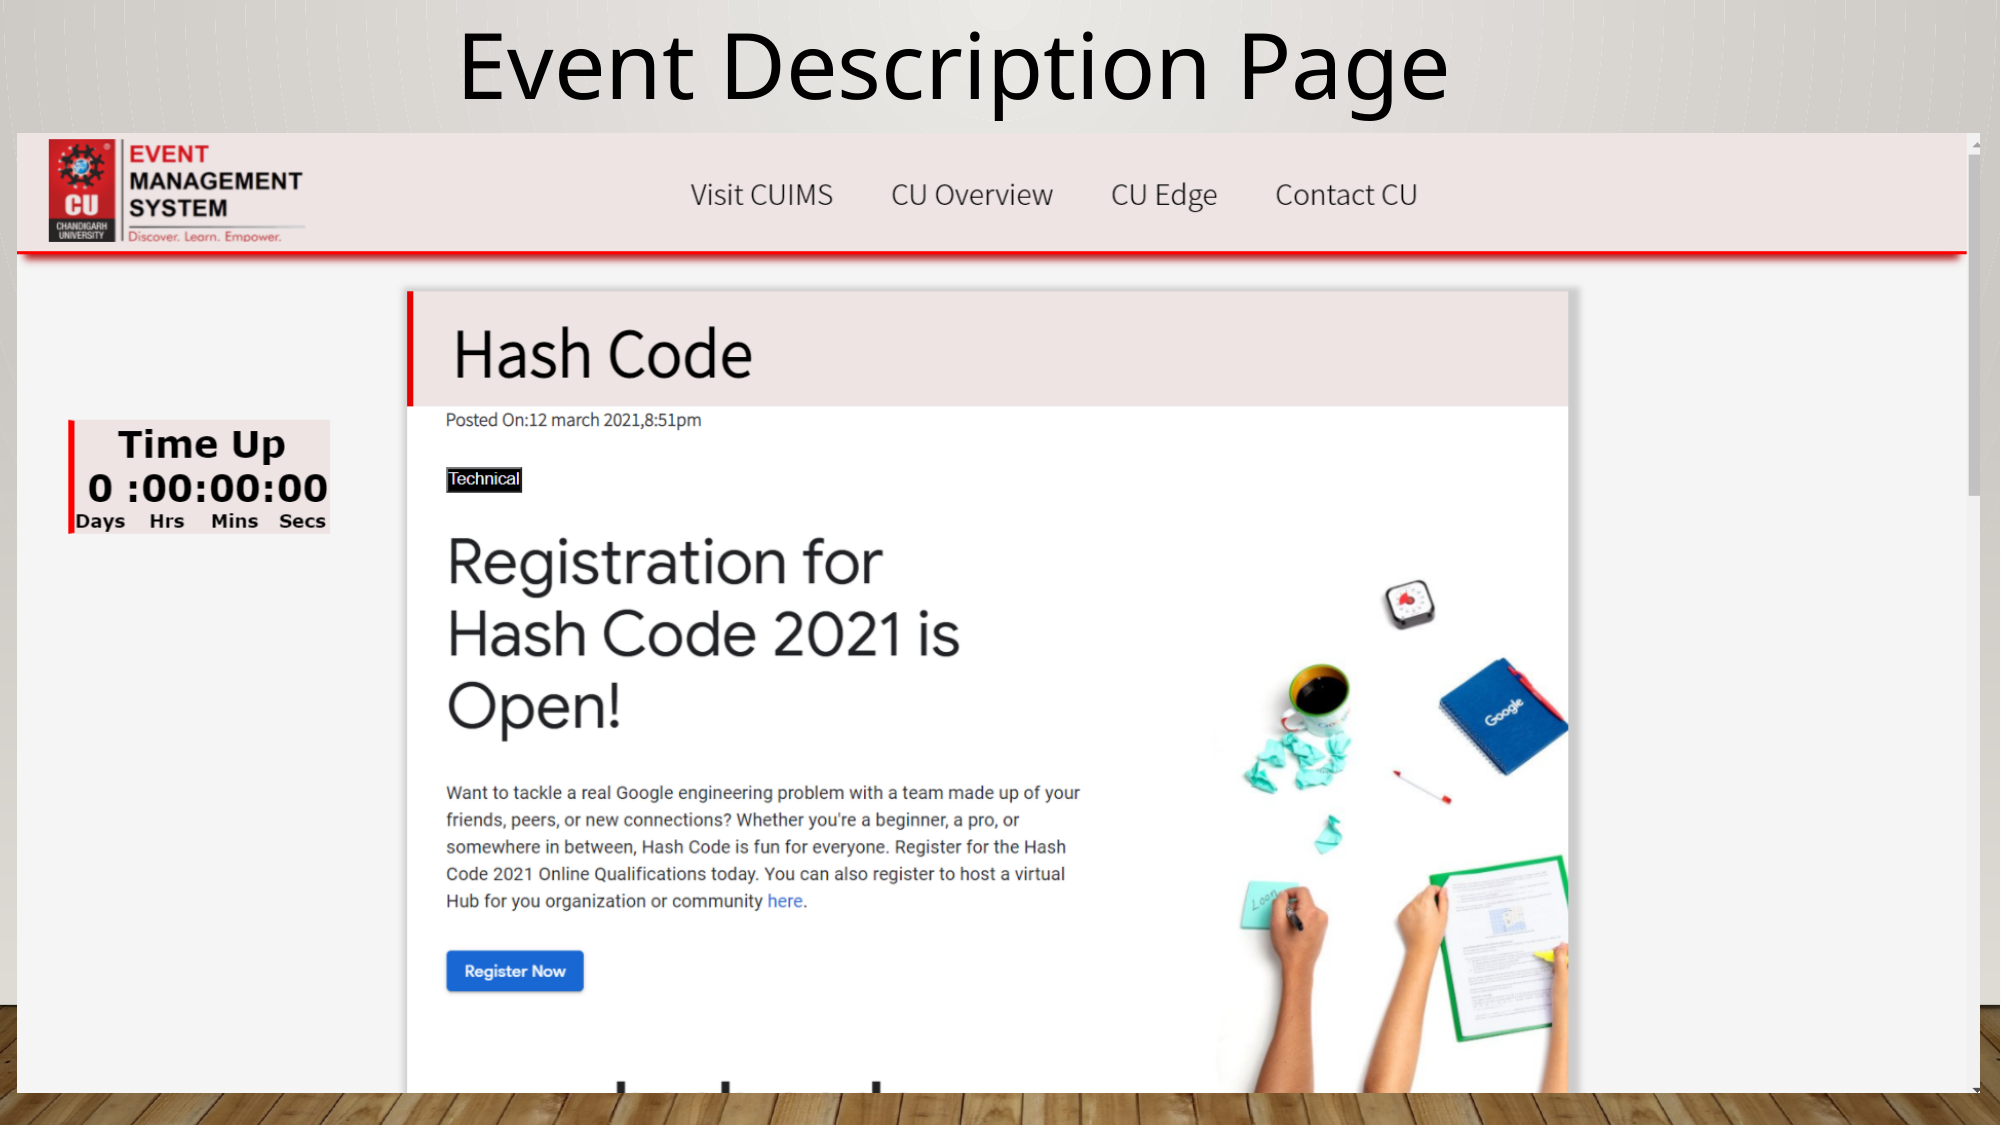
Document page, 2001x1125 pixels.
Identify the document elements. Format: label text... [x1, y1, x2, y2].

picture [0, 133, 2000, 1125]
text_box Event Description Page [441, 0, 1468, 125]
